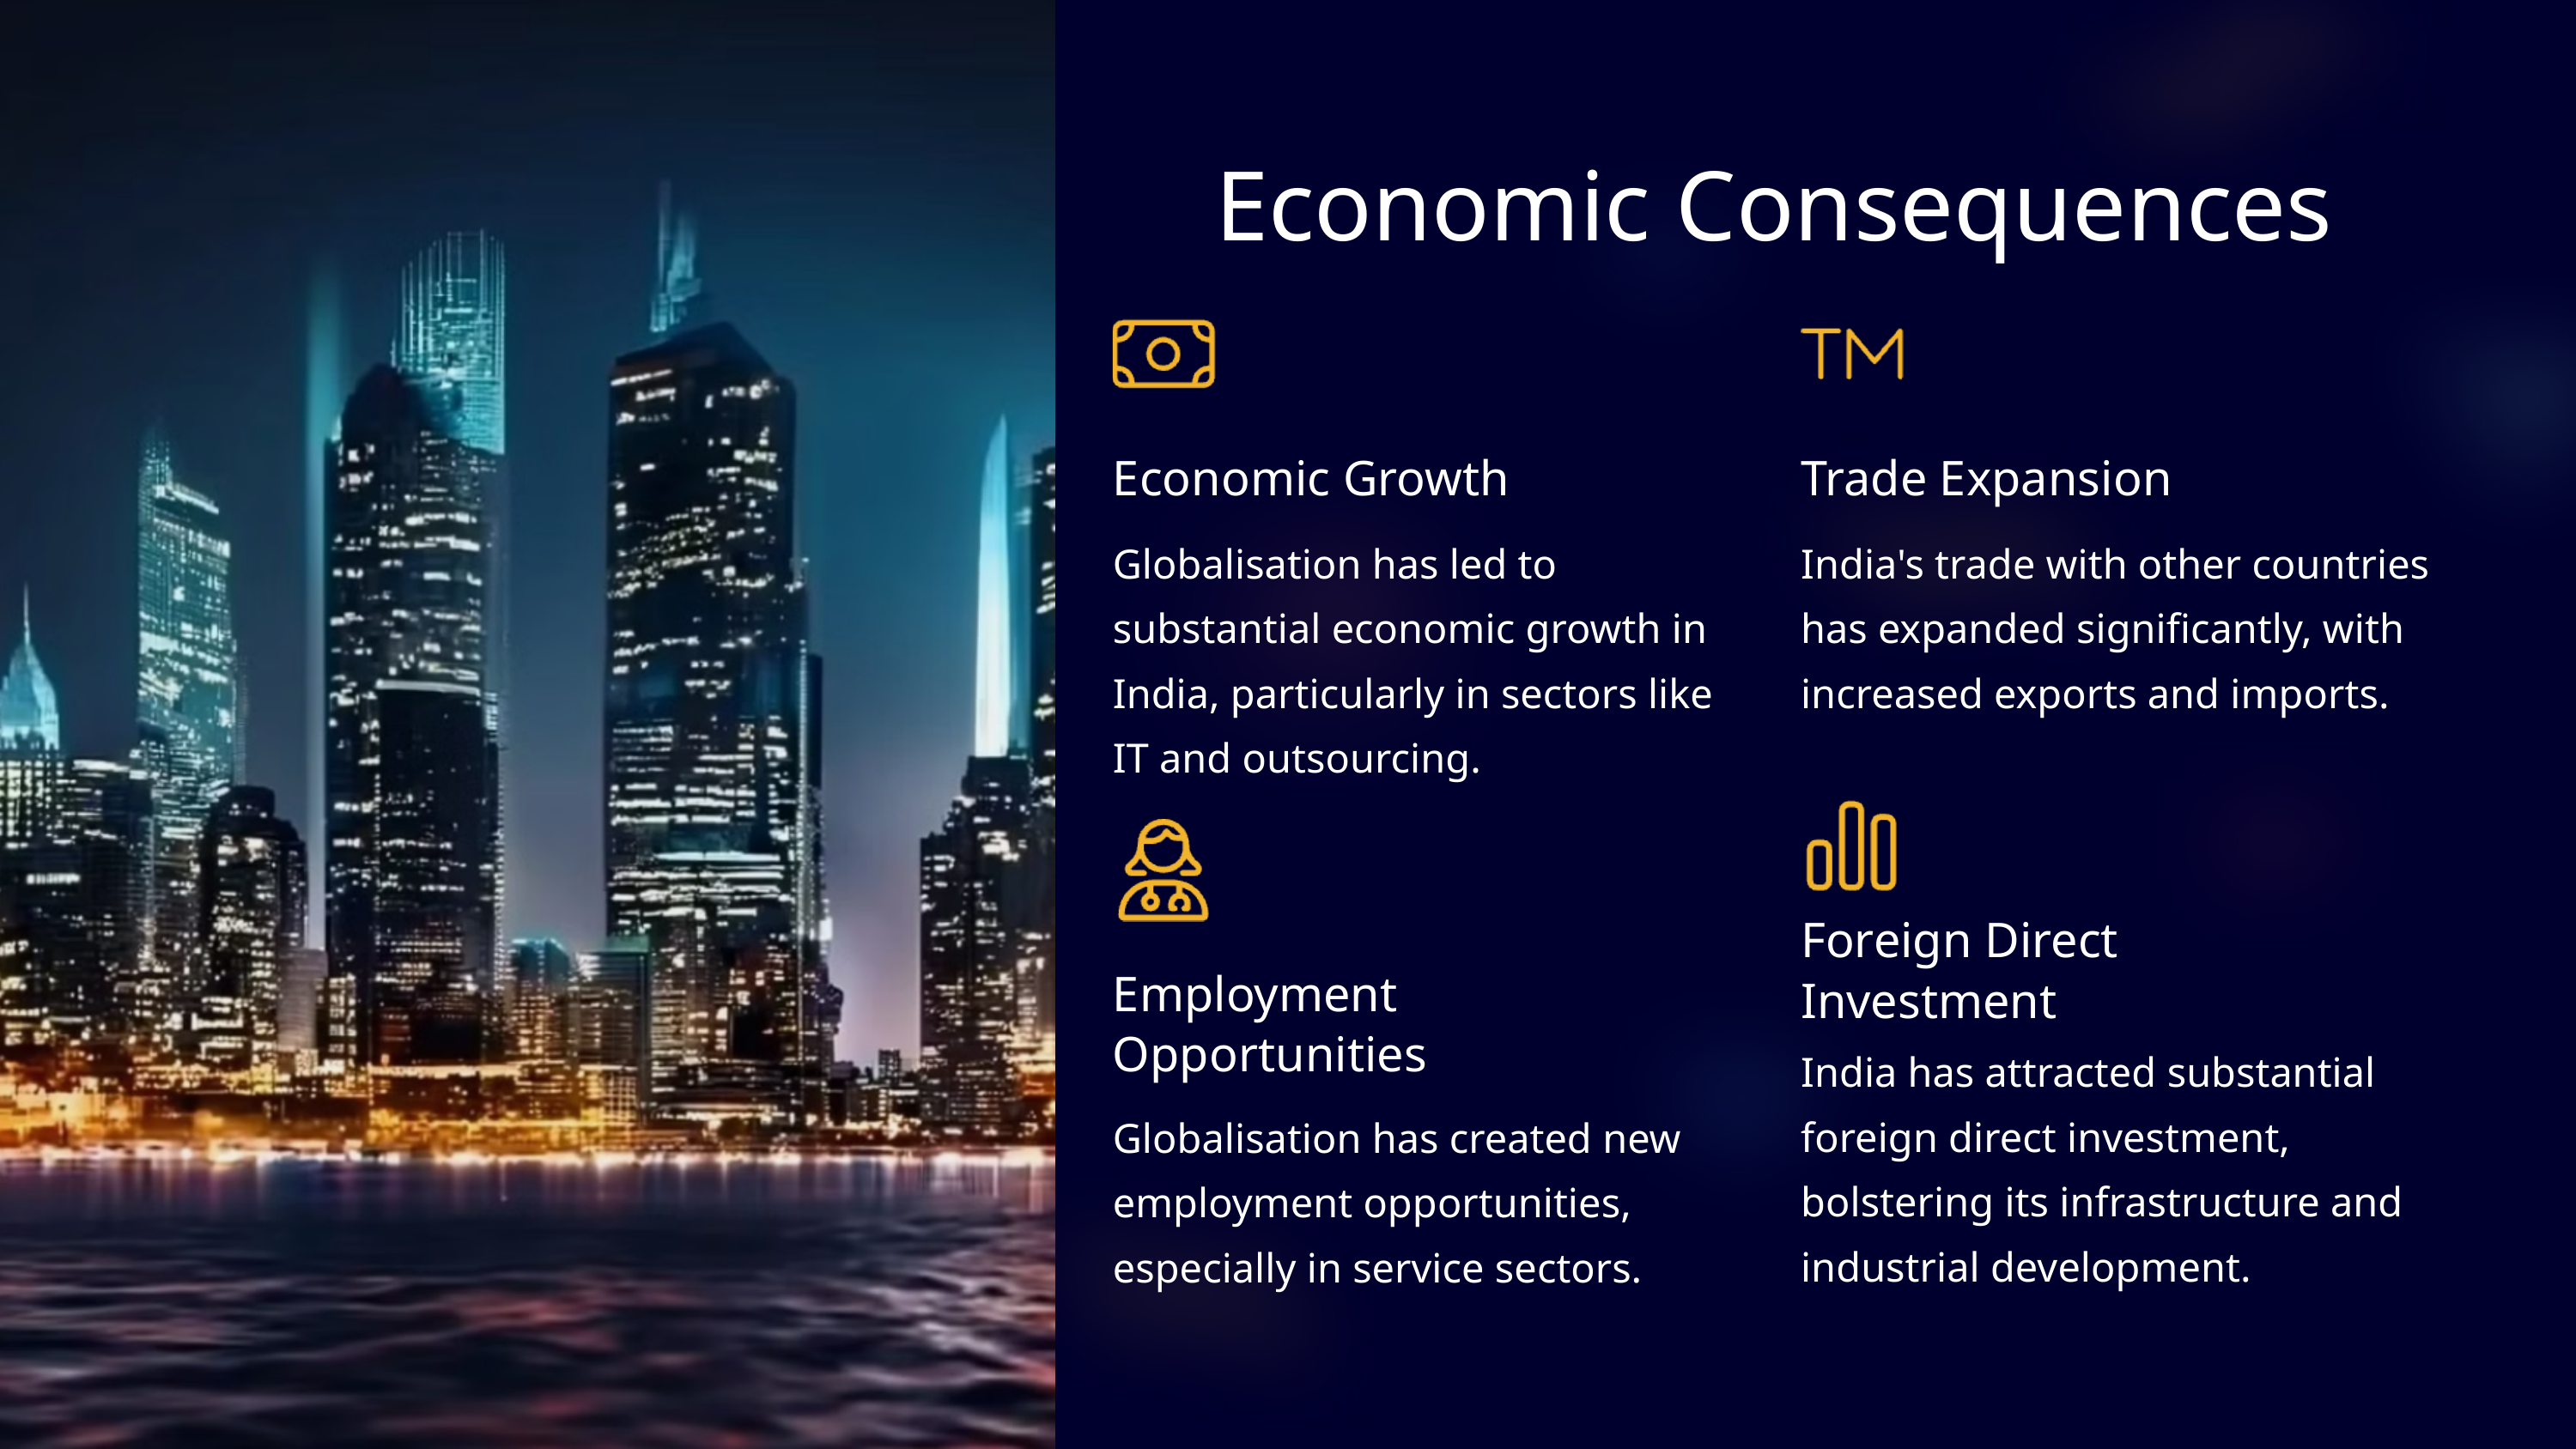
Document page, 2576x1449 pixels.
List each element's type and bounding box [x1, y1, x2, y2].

text_box [1800, 303, 2432, 730]
text_box [1112, 303, 1744, 796]
text_box [1112, 819, 1744, 1304]
text_box [1800, 794, 2432, 1304]
text_box [0, 0, 2576, 1449]
